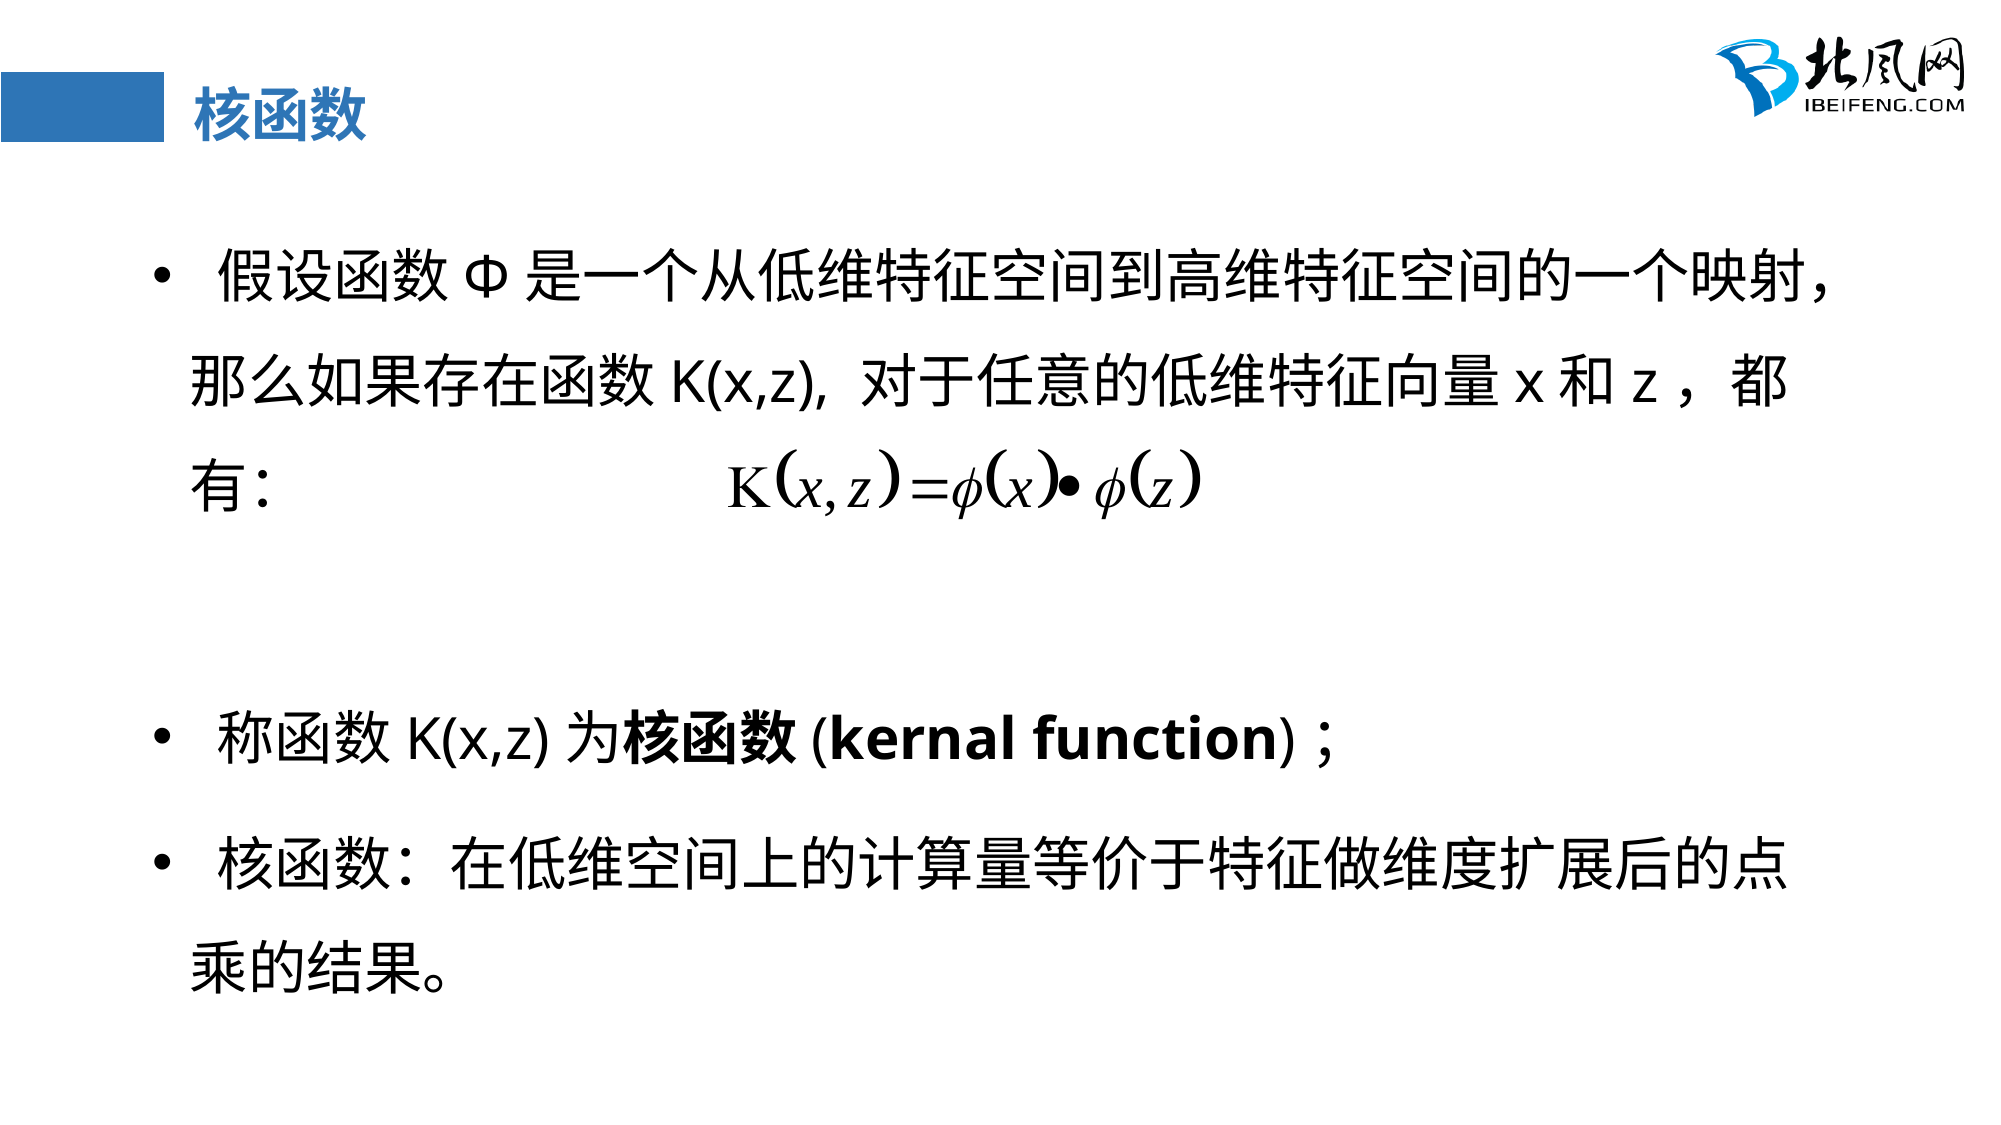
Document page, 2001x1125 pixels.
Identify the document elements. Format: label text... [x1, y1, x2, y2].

list 假设函数Ф是一个从低维特征空间到高维特征空间的一个映射，那么如果存在函数K(x,z), 对于任意的低维特征向量x和z，都有： 称函数K(x,z)为核函数(kernal function)； 核函数：在低维空间上的计算量等价于特征做维度扩展后的点乘的结果。 [137, 196, 1863, 1014]
title 核函数 [178, 27, 1904, 208]
picture [1904, 27, 1974, 119]
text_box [718, 447, 1206, 533]
